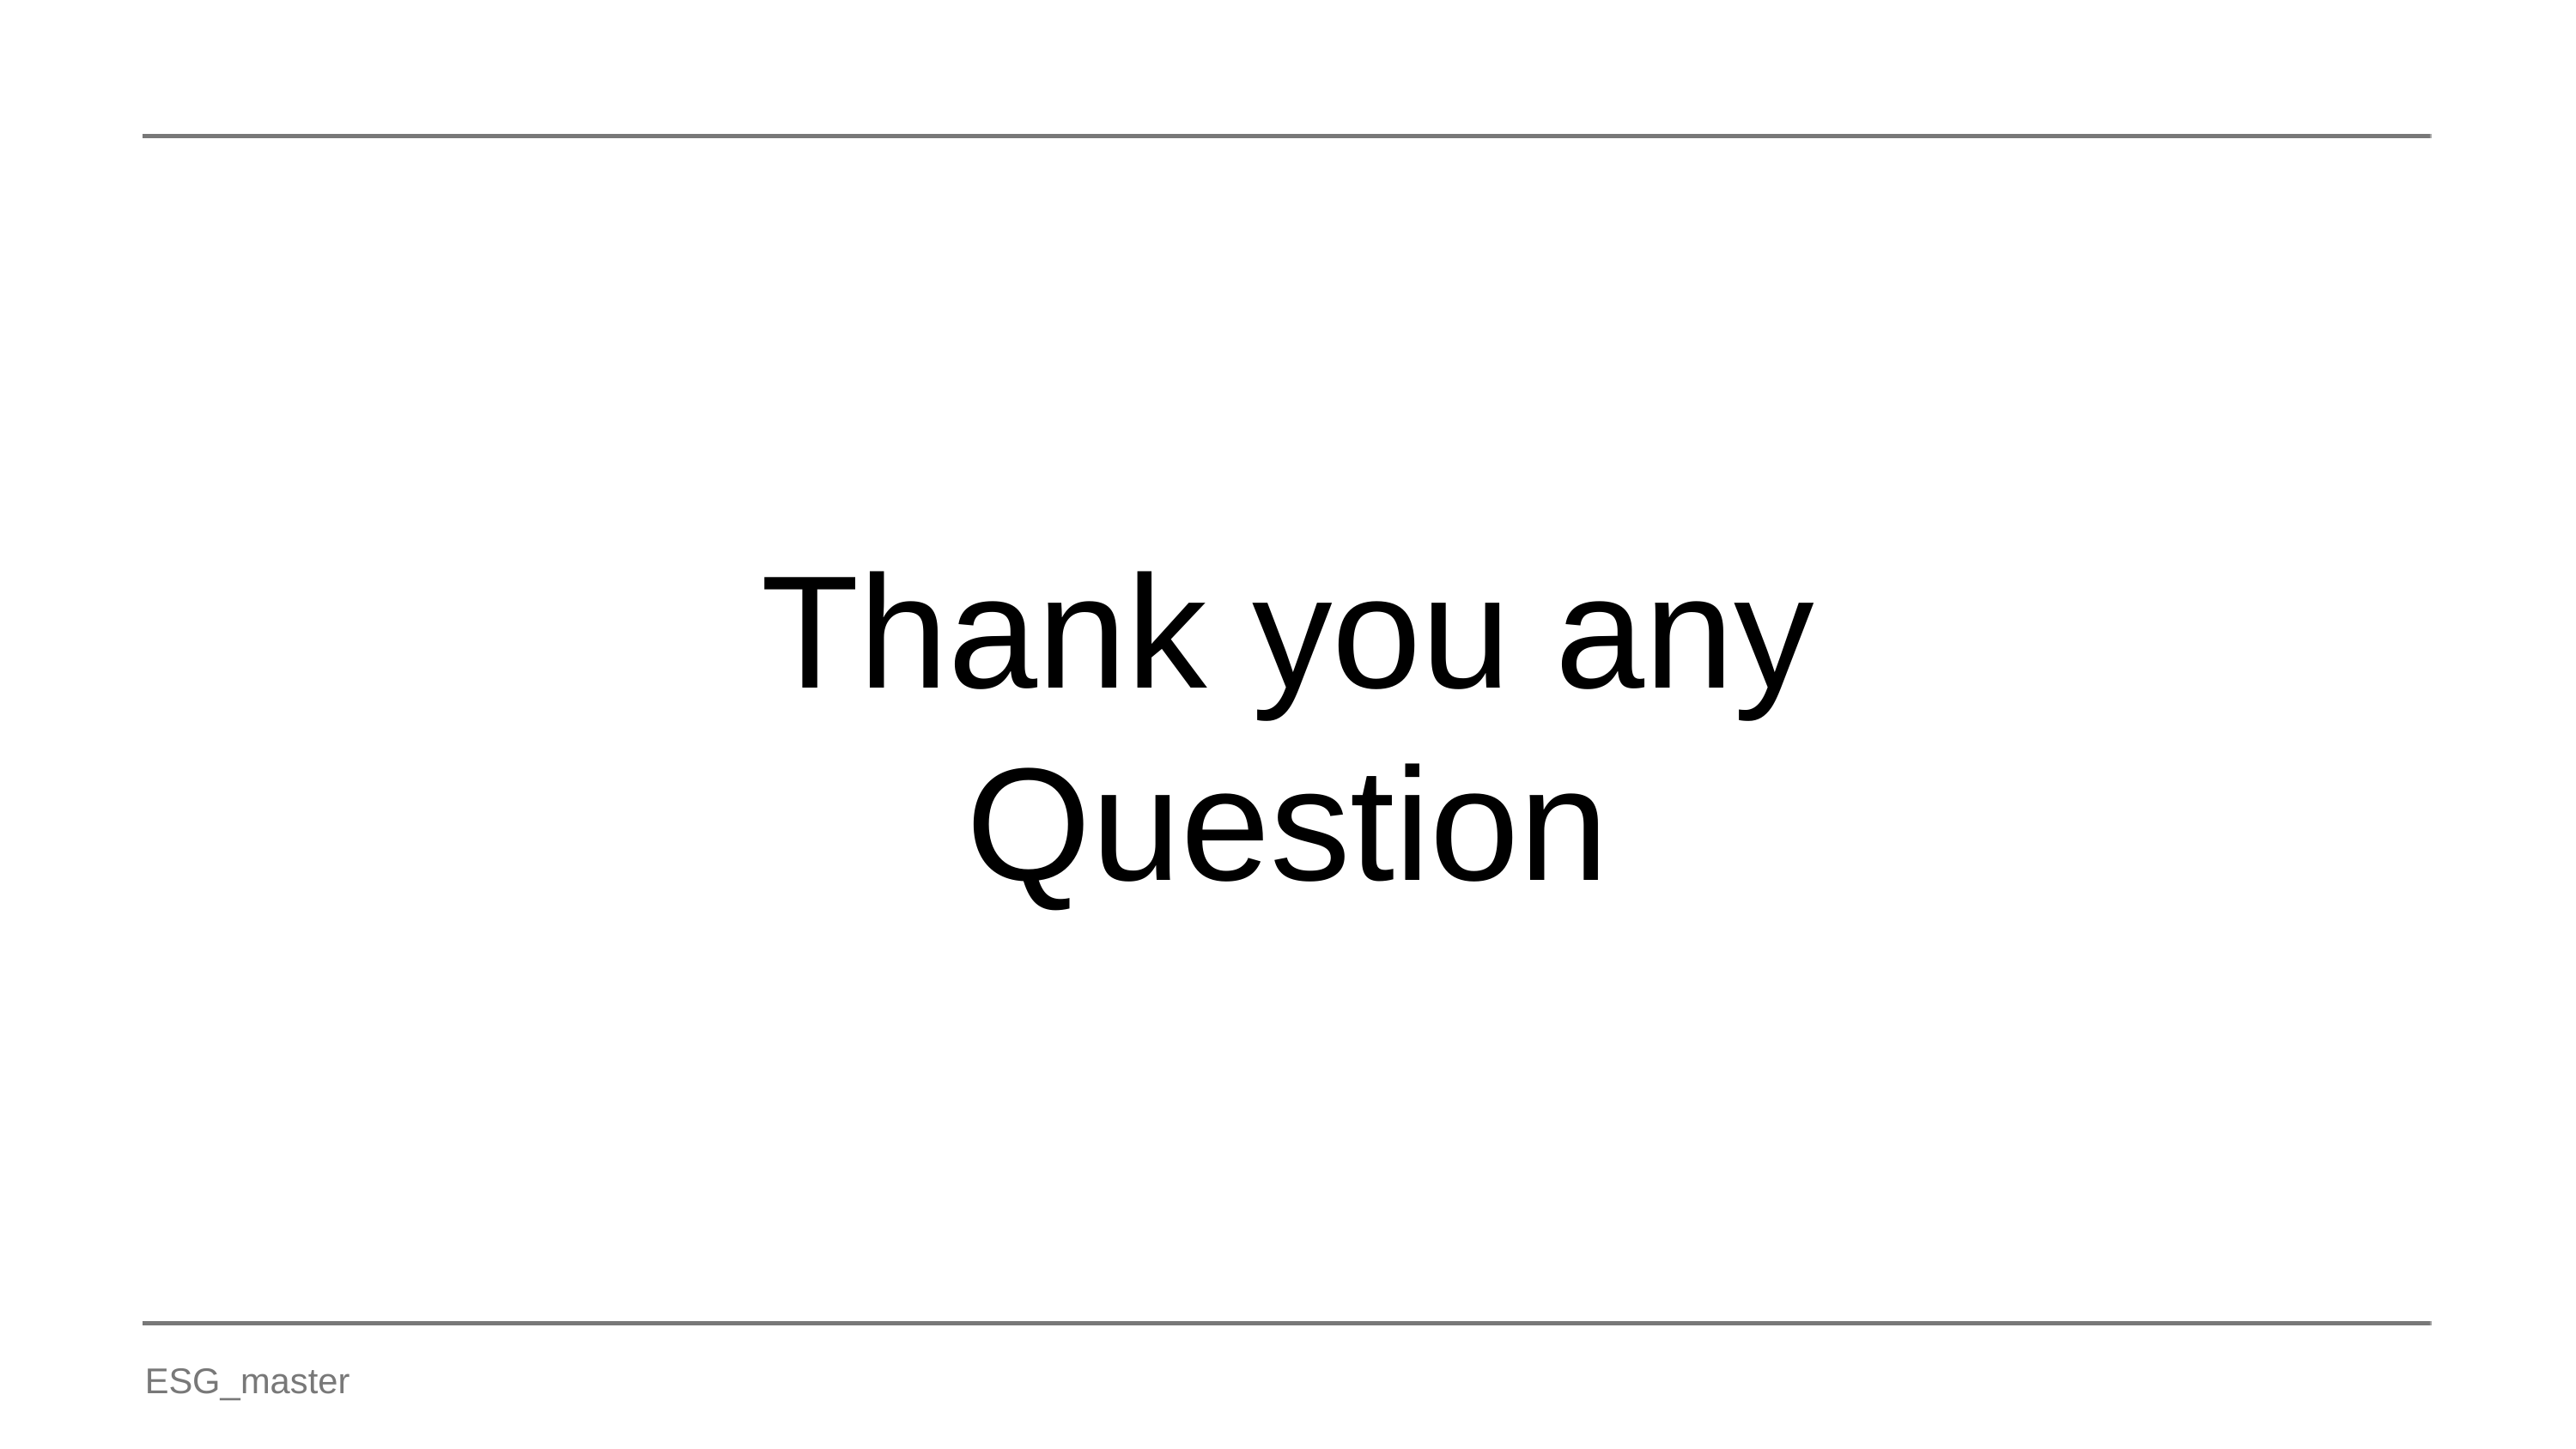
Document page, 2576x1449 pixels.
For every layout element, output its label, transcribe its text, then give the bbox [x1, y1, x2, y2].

picture [143, 133, 2432, 138]
picture [143, 1321, 2432, 1325]
text_box ESG_master [144, 1355, 457, 1406]
text_box Thank you any Question [699, 520, 1877, 919]
